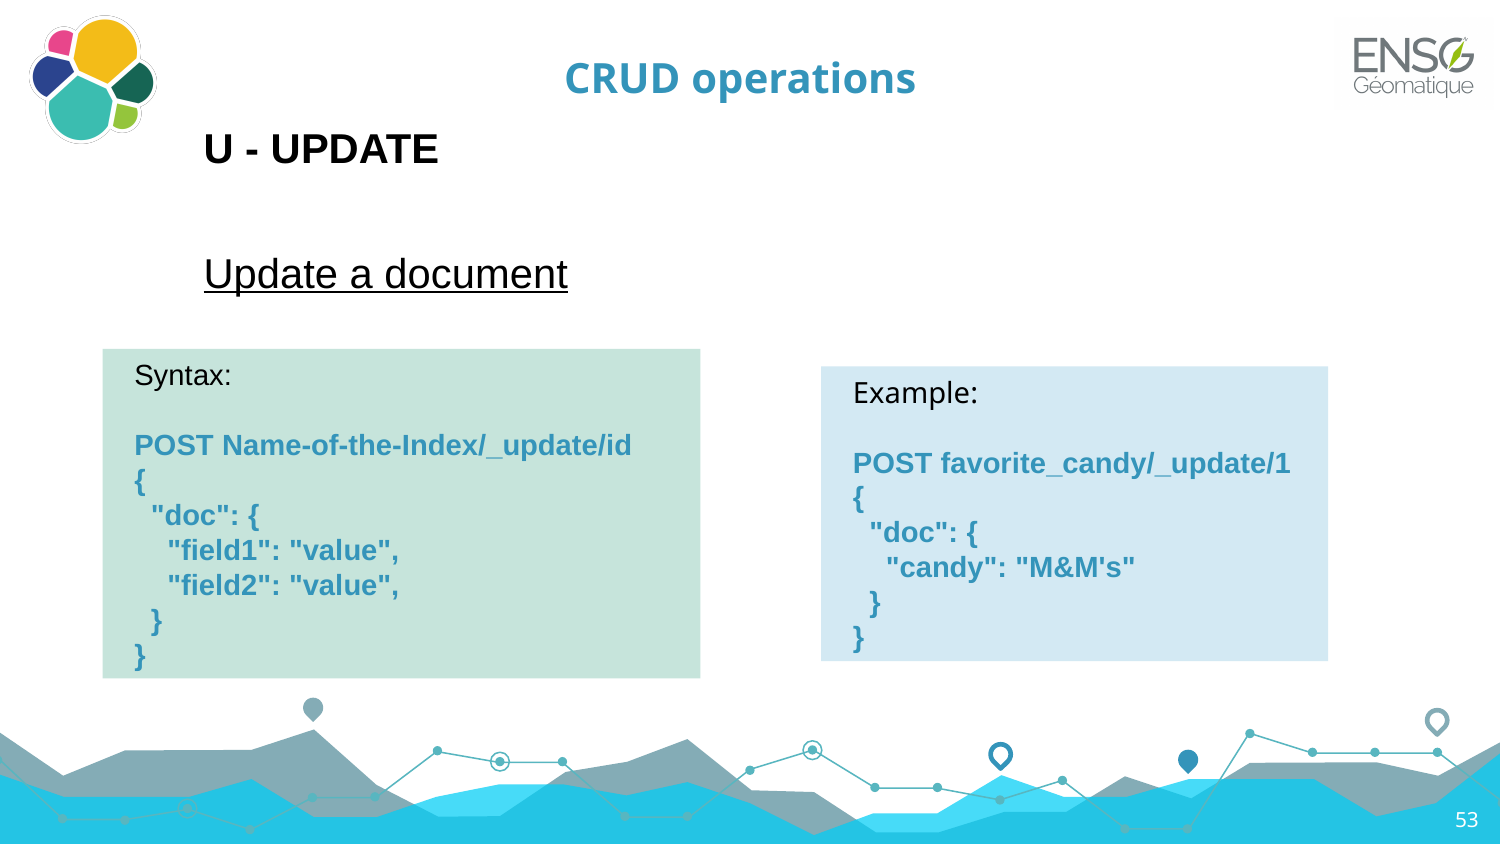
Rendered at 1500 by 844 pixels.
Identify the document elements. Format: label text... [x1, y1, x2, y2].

slide_number 53 [1403, 791, 1494, 844]
picture [29, 15, 157, 144]
text_box Example: POST favorite_candy/_update/1 { "doc": { "candy": "M&M's" } } [821, 366, 1329, 662]
list U - UPDATE Update a document [171, 106, 1320, 670]
picture [1334, 17, 1494, 110]
title CRUD operations [171, 0, 1320, 106]
text_box Syntax: POST Name-of-the-Index/_update/id { "doc": { "field1": "value", "field2": "value", } } [102, 348, 701, 679]
